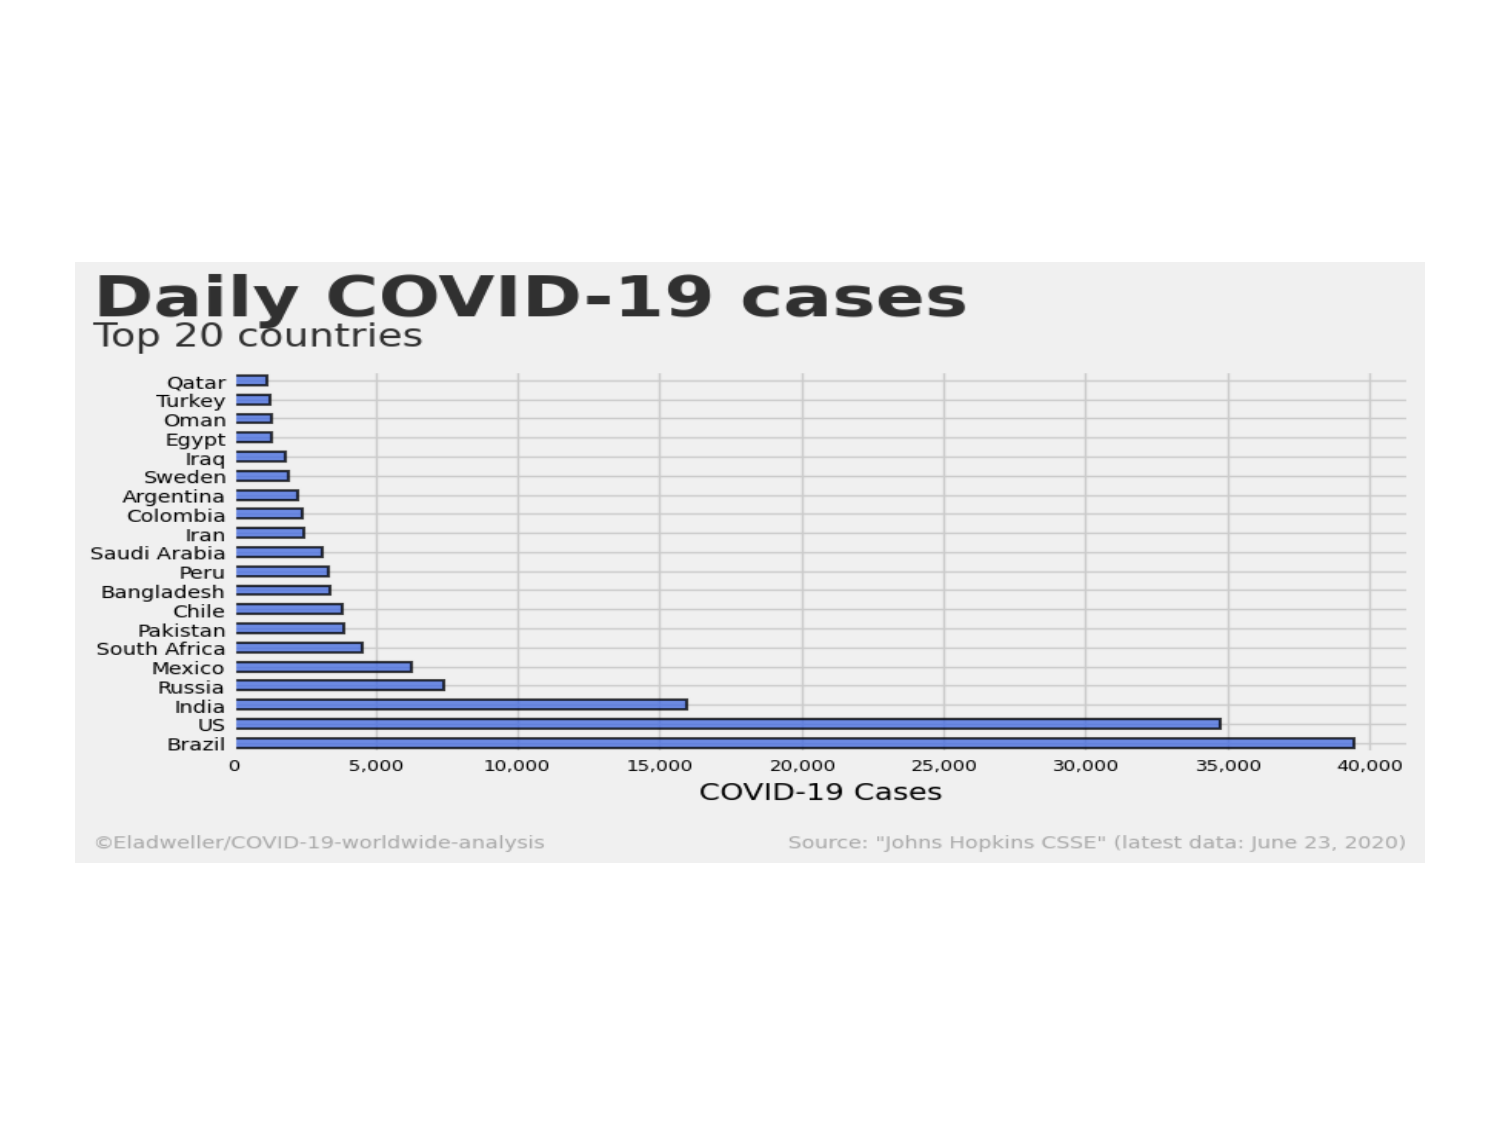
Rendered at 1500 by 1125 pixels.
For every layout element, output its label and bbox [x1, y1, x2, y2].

picture [74, 262, 1426, 863]
